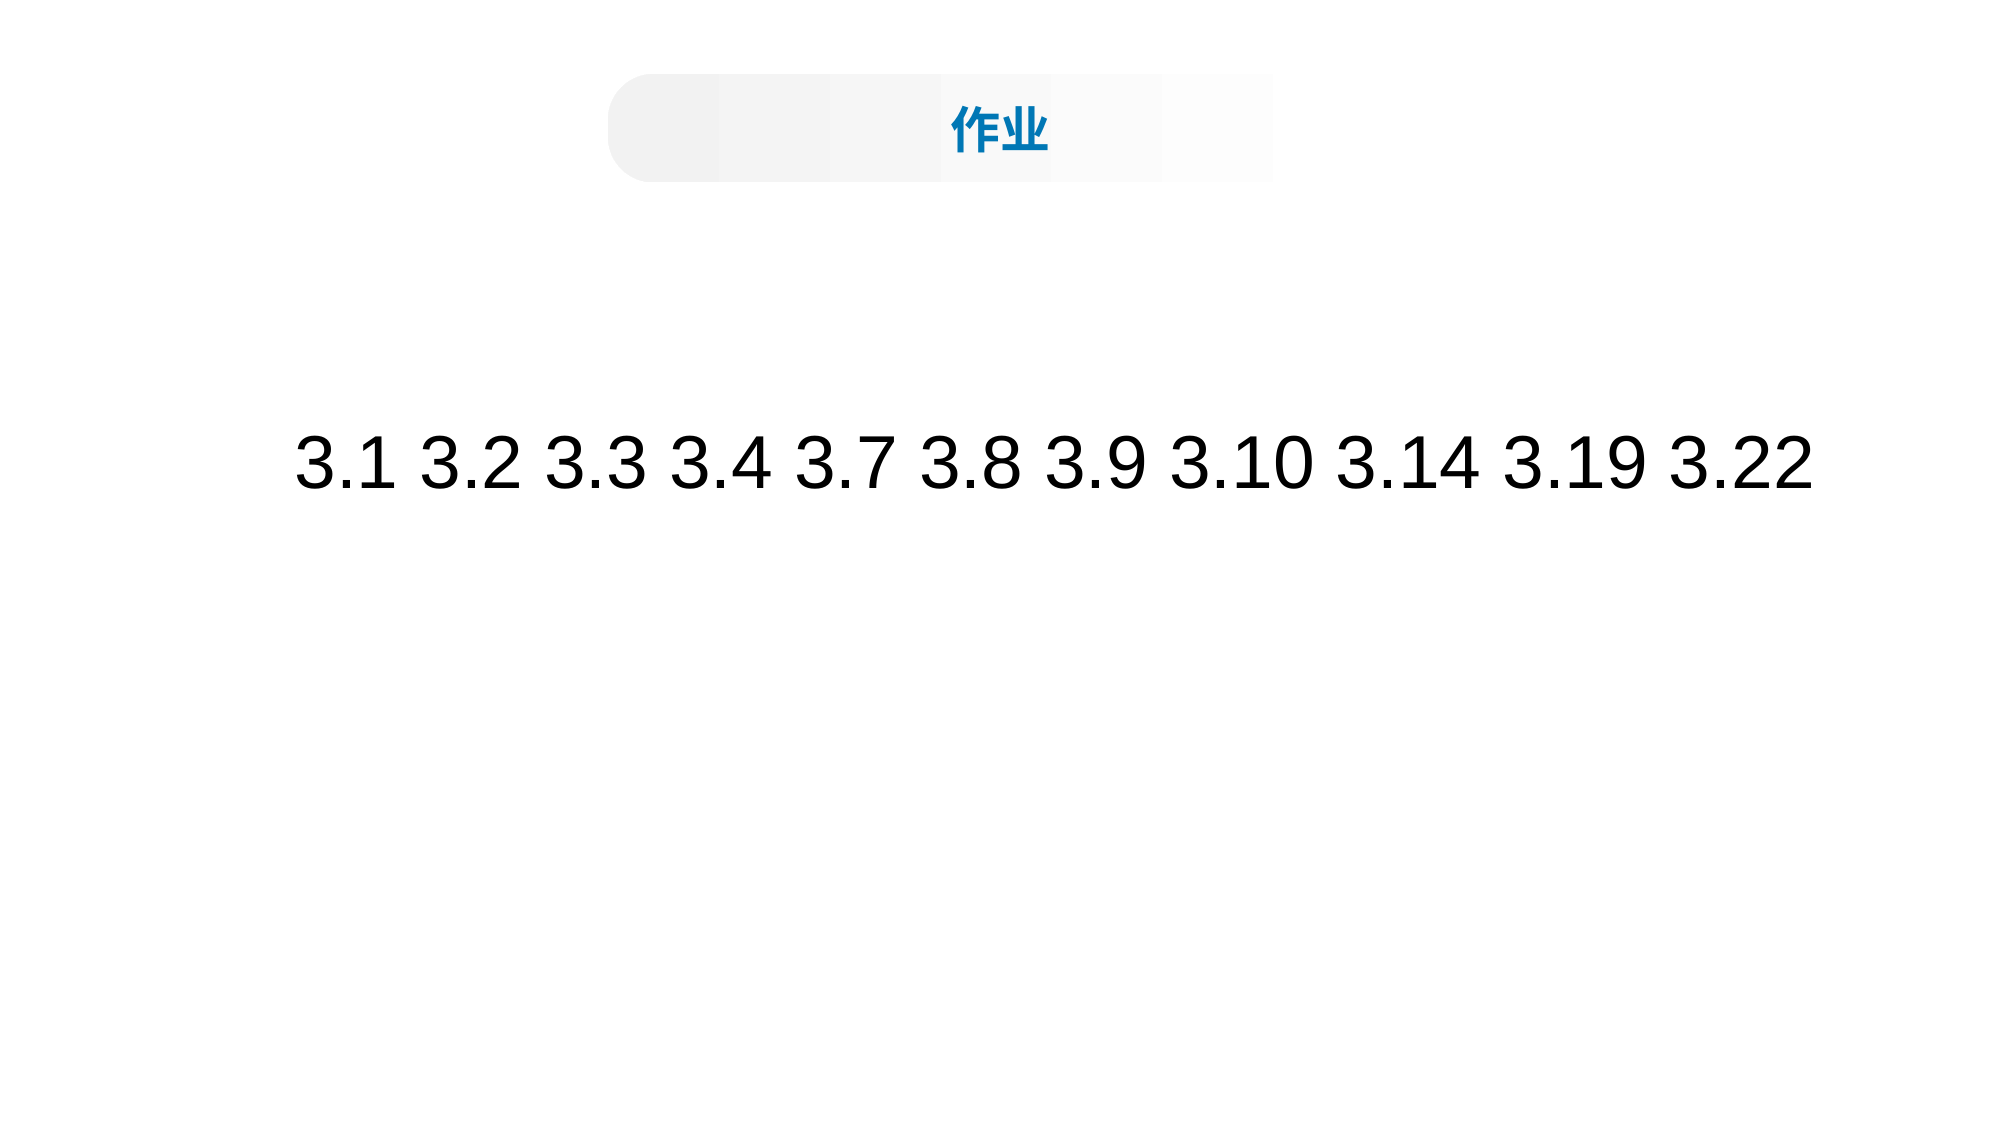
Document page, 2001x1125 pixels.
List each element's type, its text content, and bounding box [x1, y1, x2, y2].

text_box 作业 [607, 73, 1393, 184]
text_box 3.1 3.2 3.3 3.4 3.7 3.8 3.9 3.10 3.14 3.19 3.22 [279, 388, 1831, 566]
